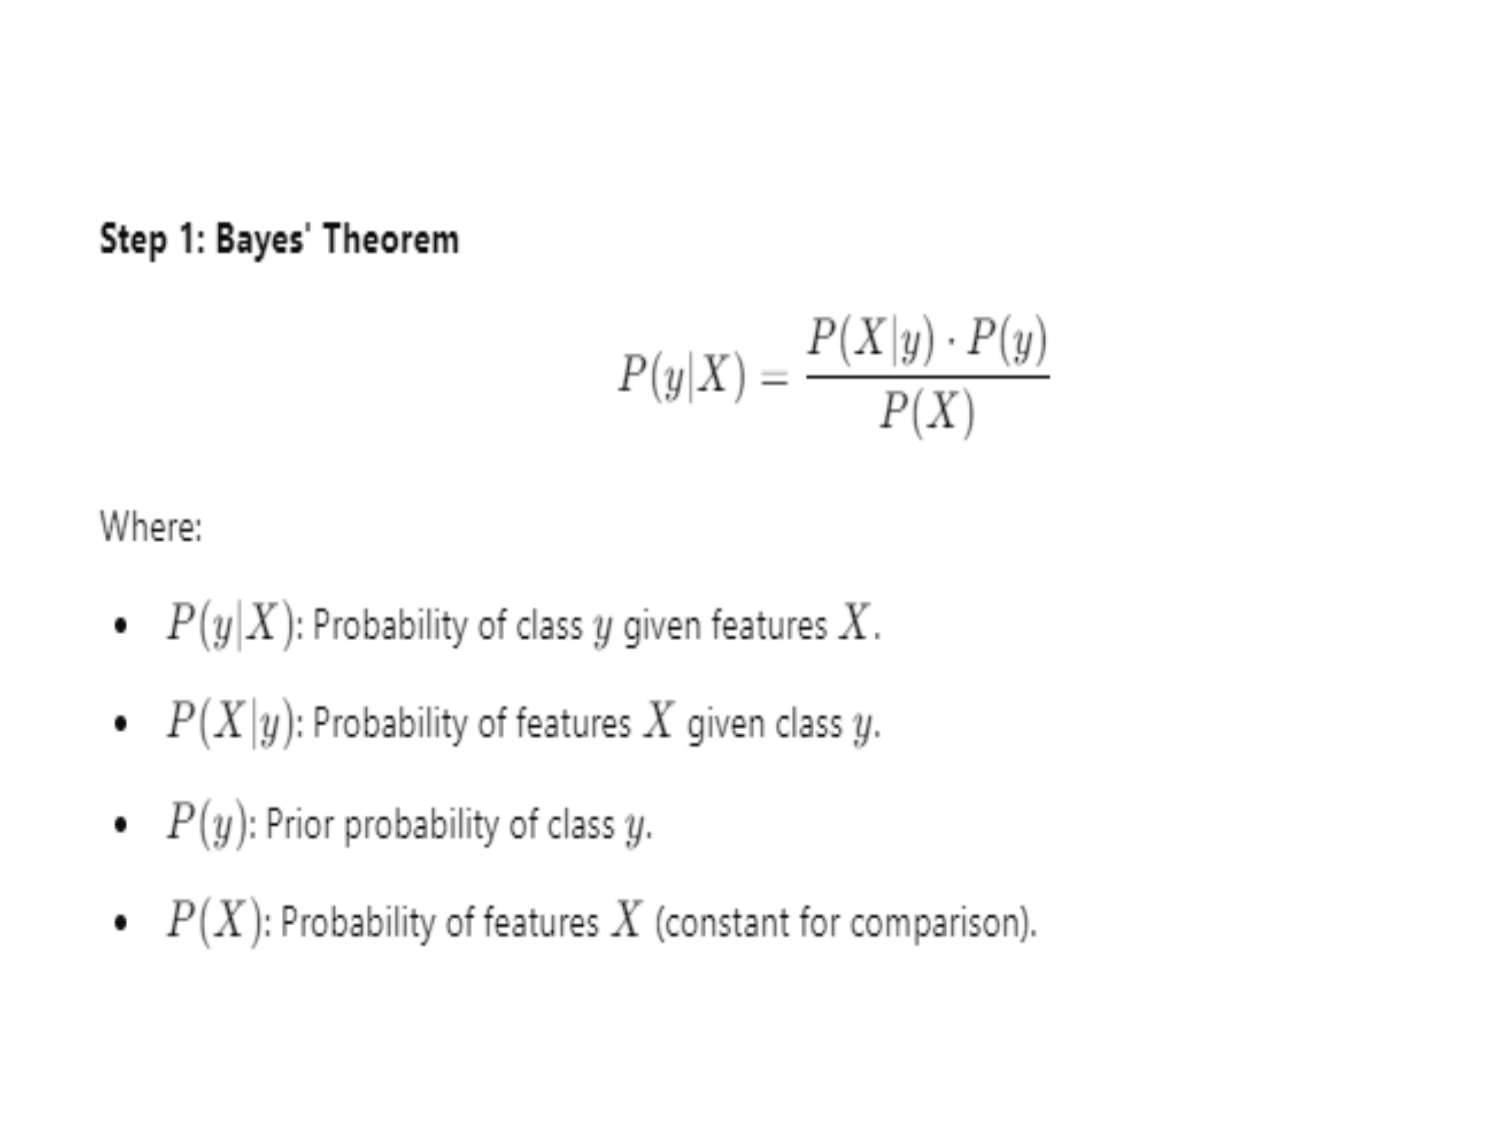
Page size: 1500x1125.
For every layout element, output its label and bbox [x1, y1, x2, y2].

picture [65, 162, 1201, 968]
